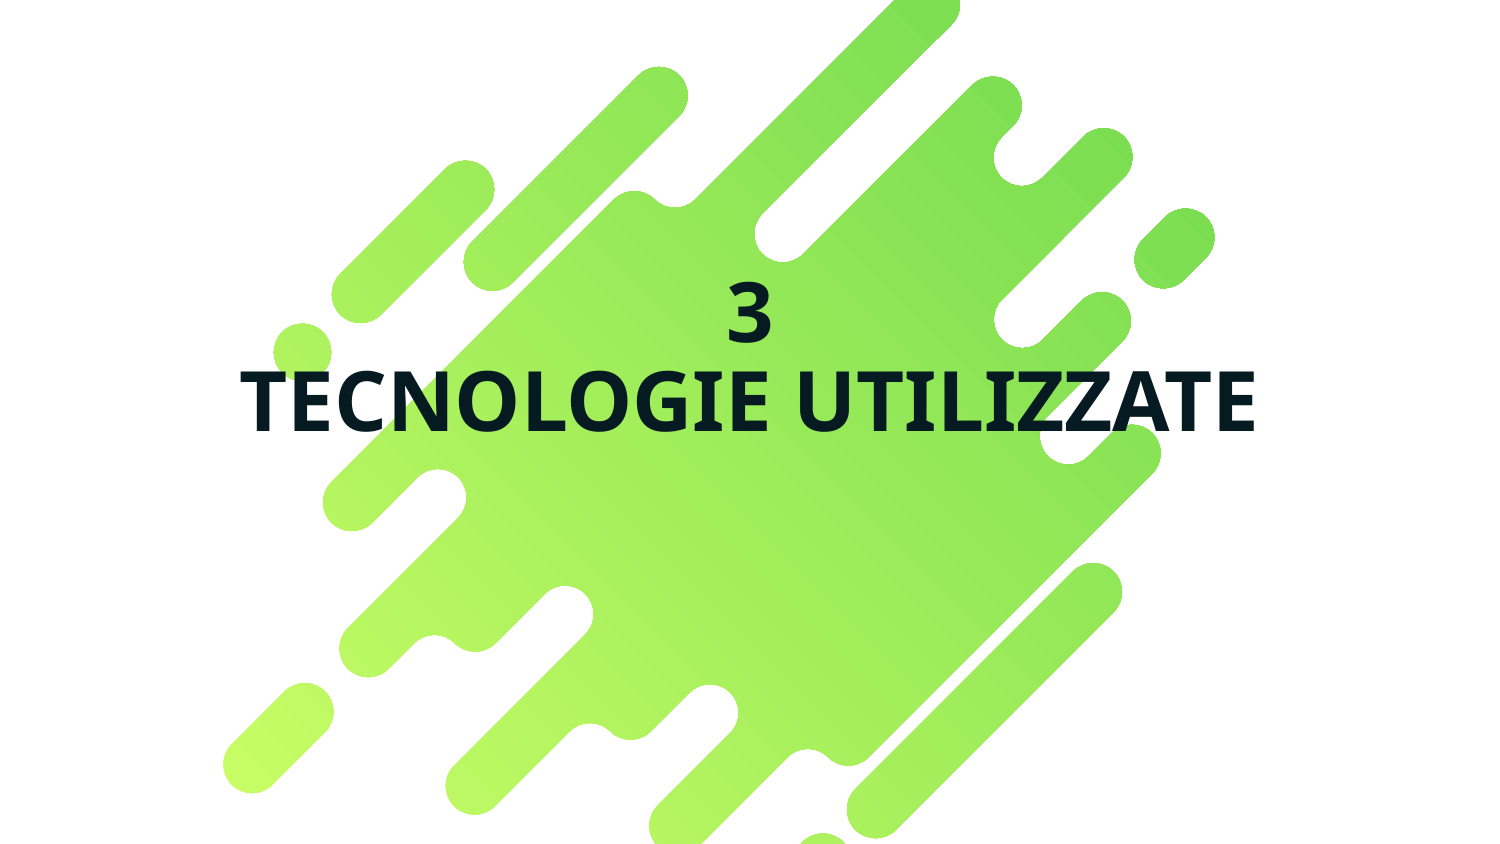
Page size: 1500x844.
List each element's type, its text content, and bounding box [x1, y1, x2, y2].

title 3 TECNOLOGIE UTILIZZATE [112, 344, 1388, 450]
